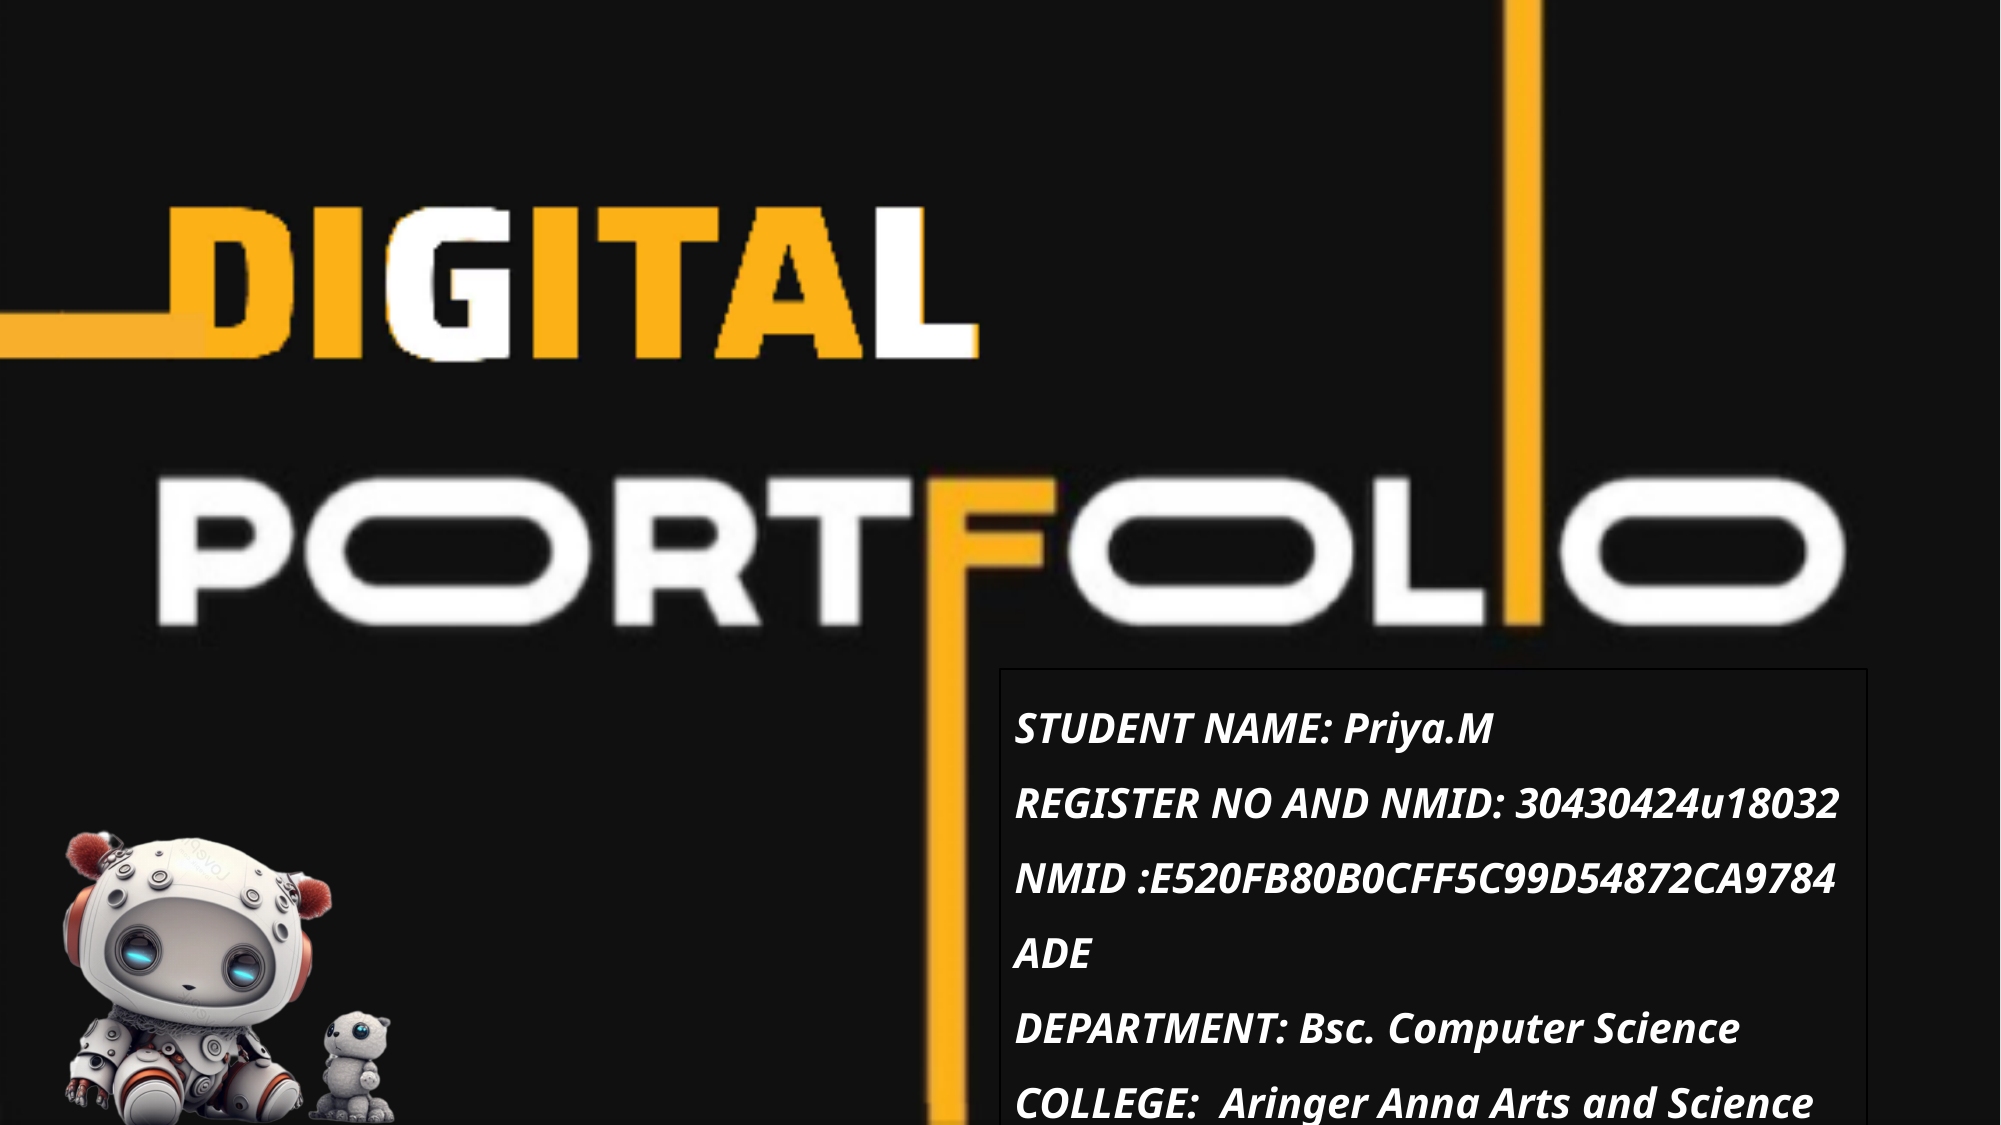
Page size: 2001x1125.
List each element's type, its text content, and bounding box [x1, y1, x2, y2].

picture [0, 0, 2001, 1125]
text_box STUDENT NAME: Priya.M REGISTER NO AND NMID: 30430424u18032 NMID :E520FB80B0CFF5C99D54872CA9784ADE DEPARTMENT: Bsc. Computer Science COLLEGE: Aringer Anna Arts and Science College/ Thiruvallur University [999, 669, 1868, 1125]
